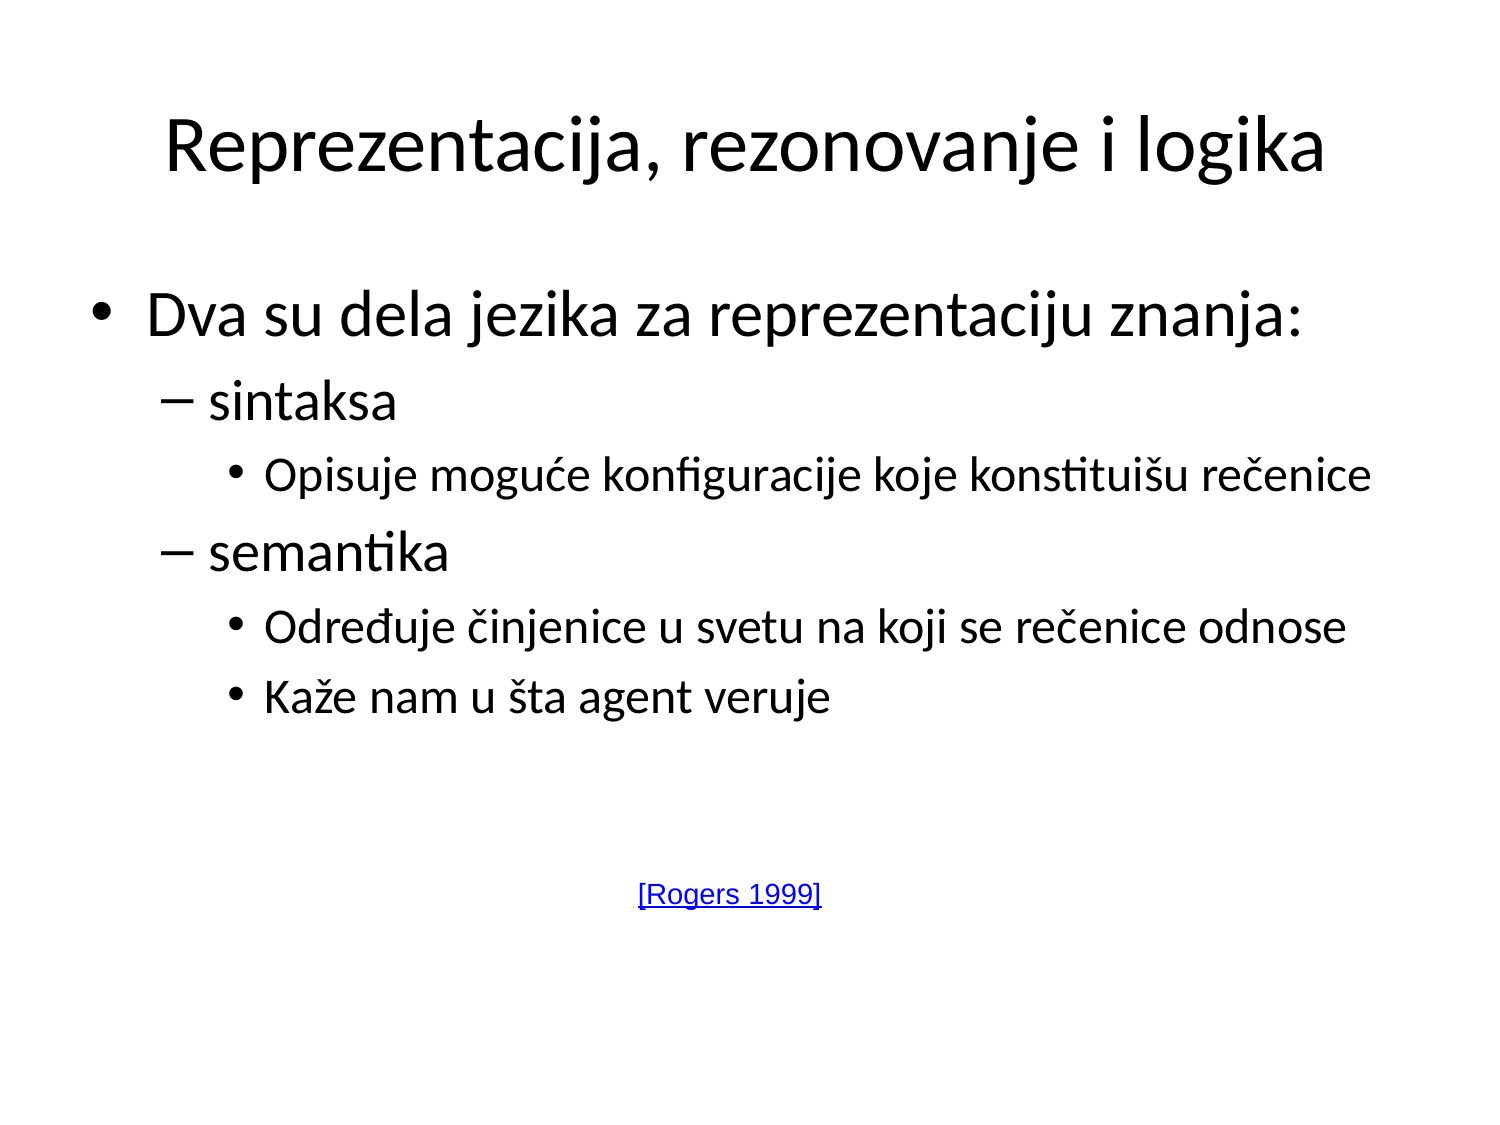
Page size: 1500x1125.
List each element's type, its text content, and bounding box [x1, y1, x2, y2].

list Dva su dela jezika za reprezentaciju znanja: sintaksa Opisuje moguće konfiguracije koje konstituišu rečenice semantika Određuje činjenice u svetu na koji se rečenice odnose Kaže nam u šta agent veruje [75, 262, 1425, 1005]
title Reprezentacija, rezonovanje i logika [75, 45, 1425, 233]
text_box [Rogers 1999] [631, 874, 829, 910]
